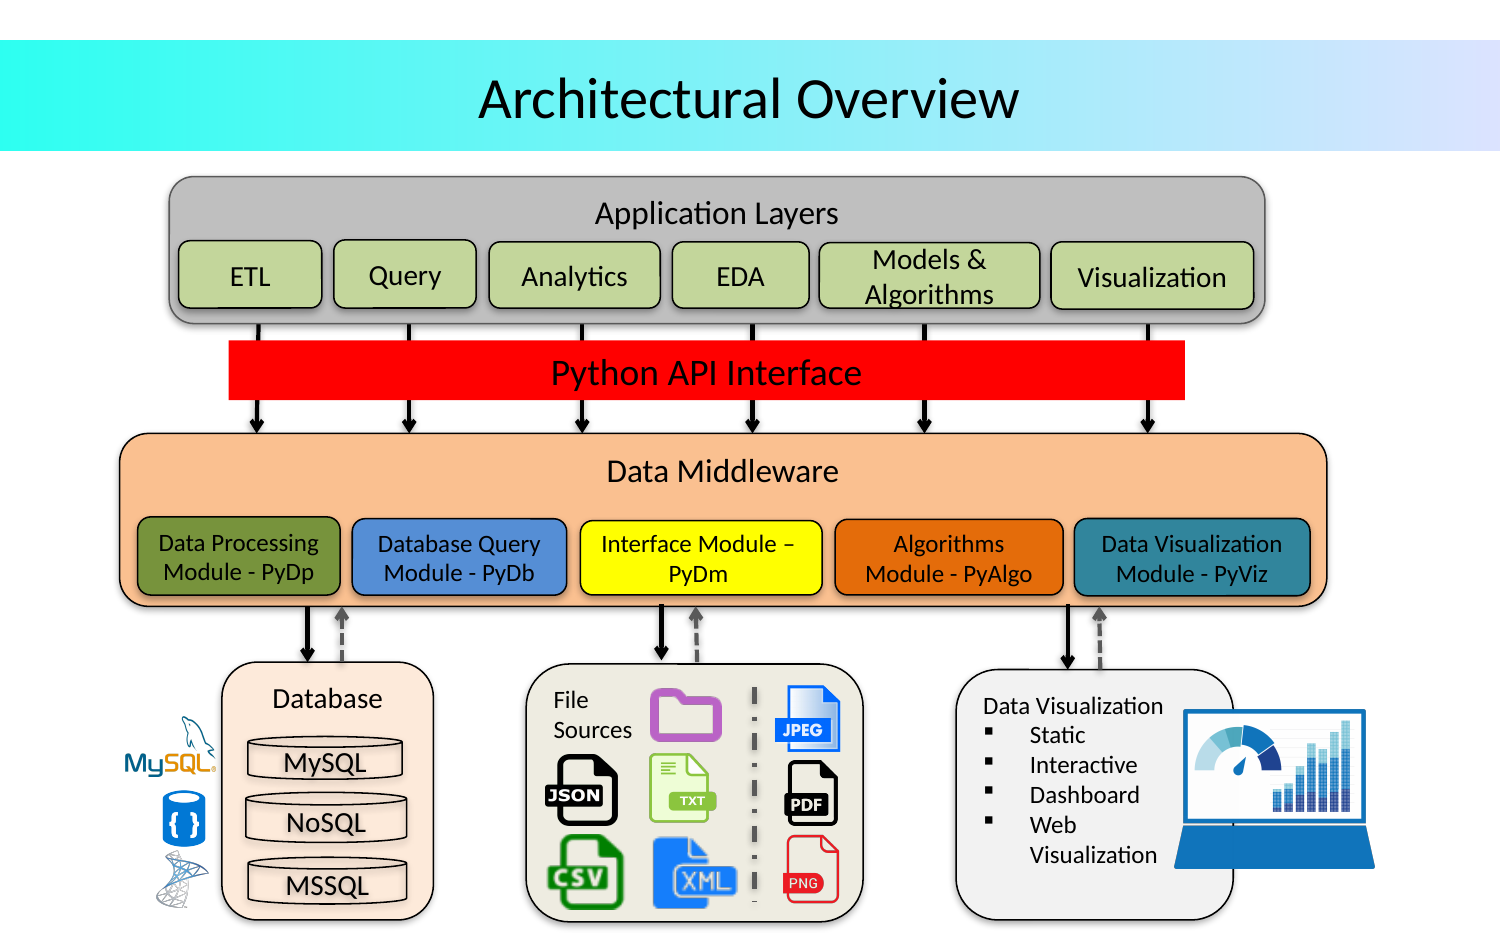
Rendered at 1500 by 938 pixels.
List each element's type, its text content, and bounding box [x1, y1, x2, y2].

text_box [119, 176, 1375, 923]
title Architectural Overview [18, 40, 1482, 151]
